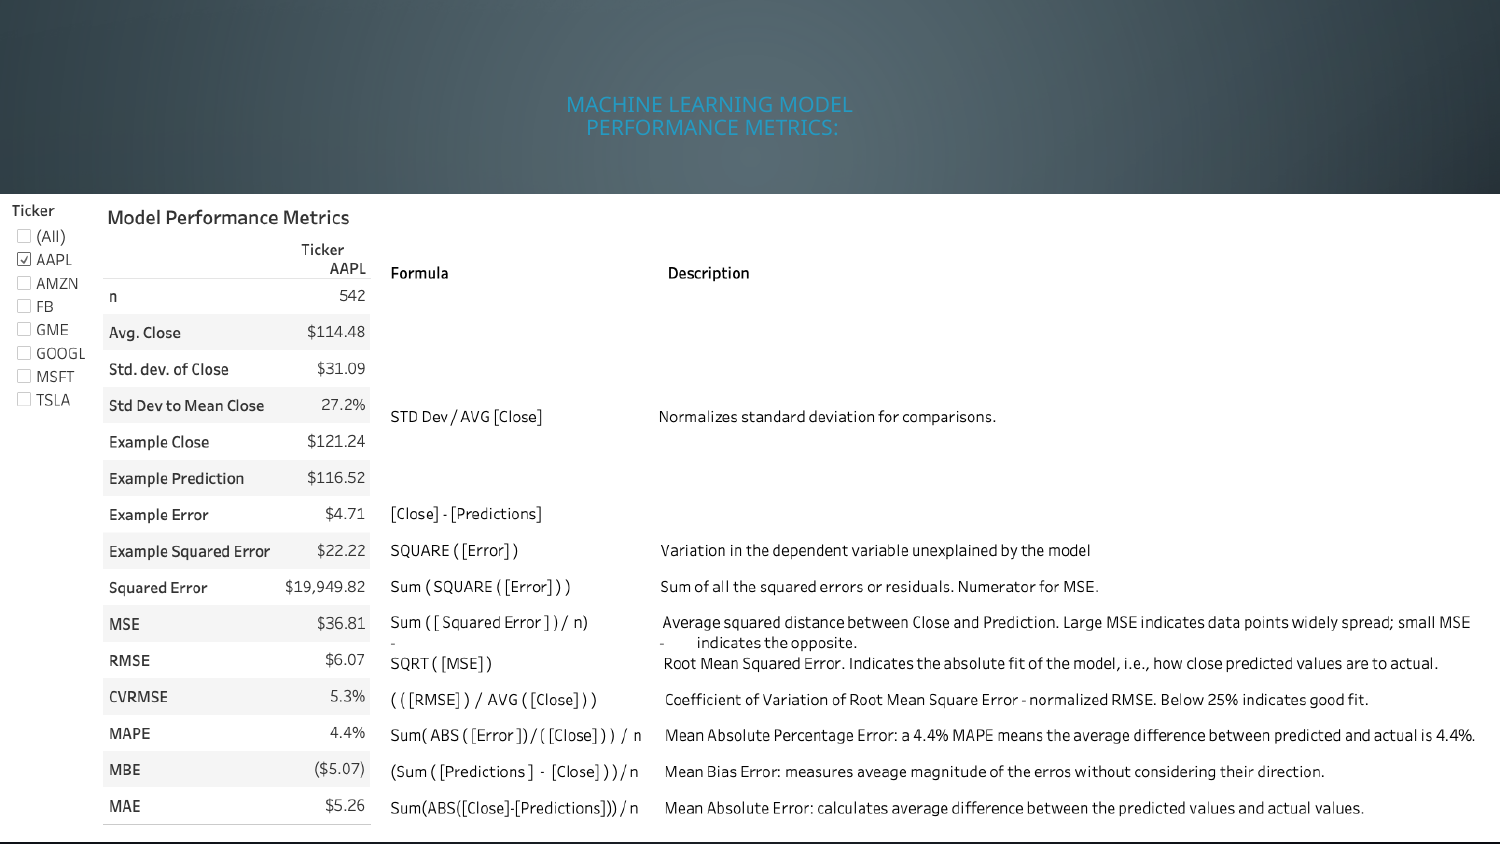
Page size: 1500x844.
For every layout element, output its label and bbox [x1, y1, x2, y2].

text_box [0, 0, 1500, 193]
picture [0, 193, 1500, 842]
